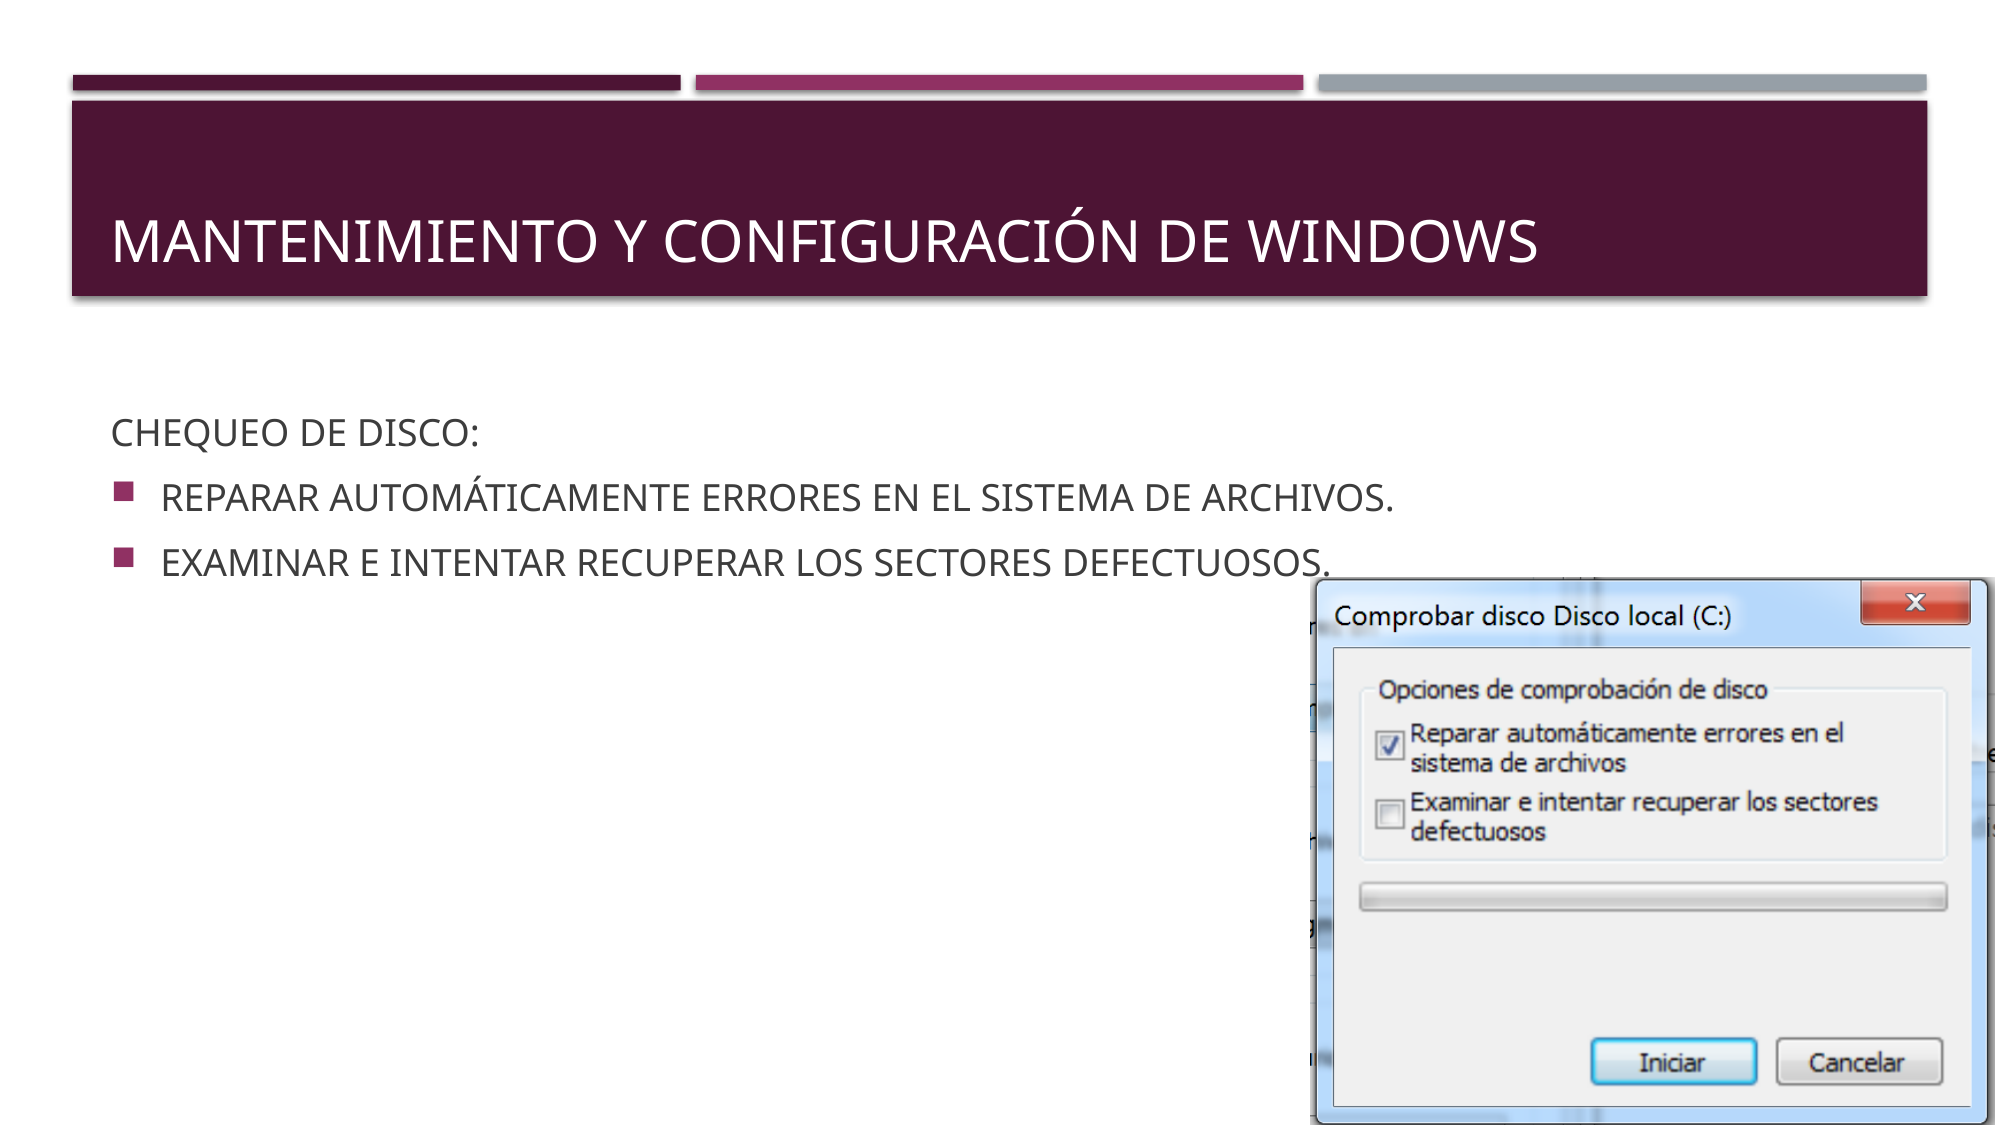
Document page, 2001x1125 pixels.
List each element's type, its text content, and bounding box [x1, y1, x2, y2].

title MANTENIMIENTO Y CONFIGURACIÓN DE WINDOWS [95, 115, 1905, 282]
picture [1310, 576, 1996, 1125]
list CHEQUEO DE DISCO: REPARAR AUTOMÁTICAMENTE ERRORES EN EL SISTEMA DE ARCHIVOS. EXAMINAR E INTENTAR RECUPERAR LOS SECTORES DEFECTUOSOS. [95, 357, 1905, 962]
